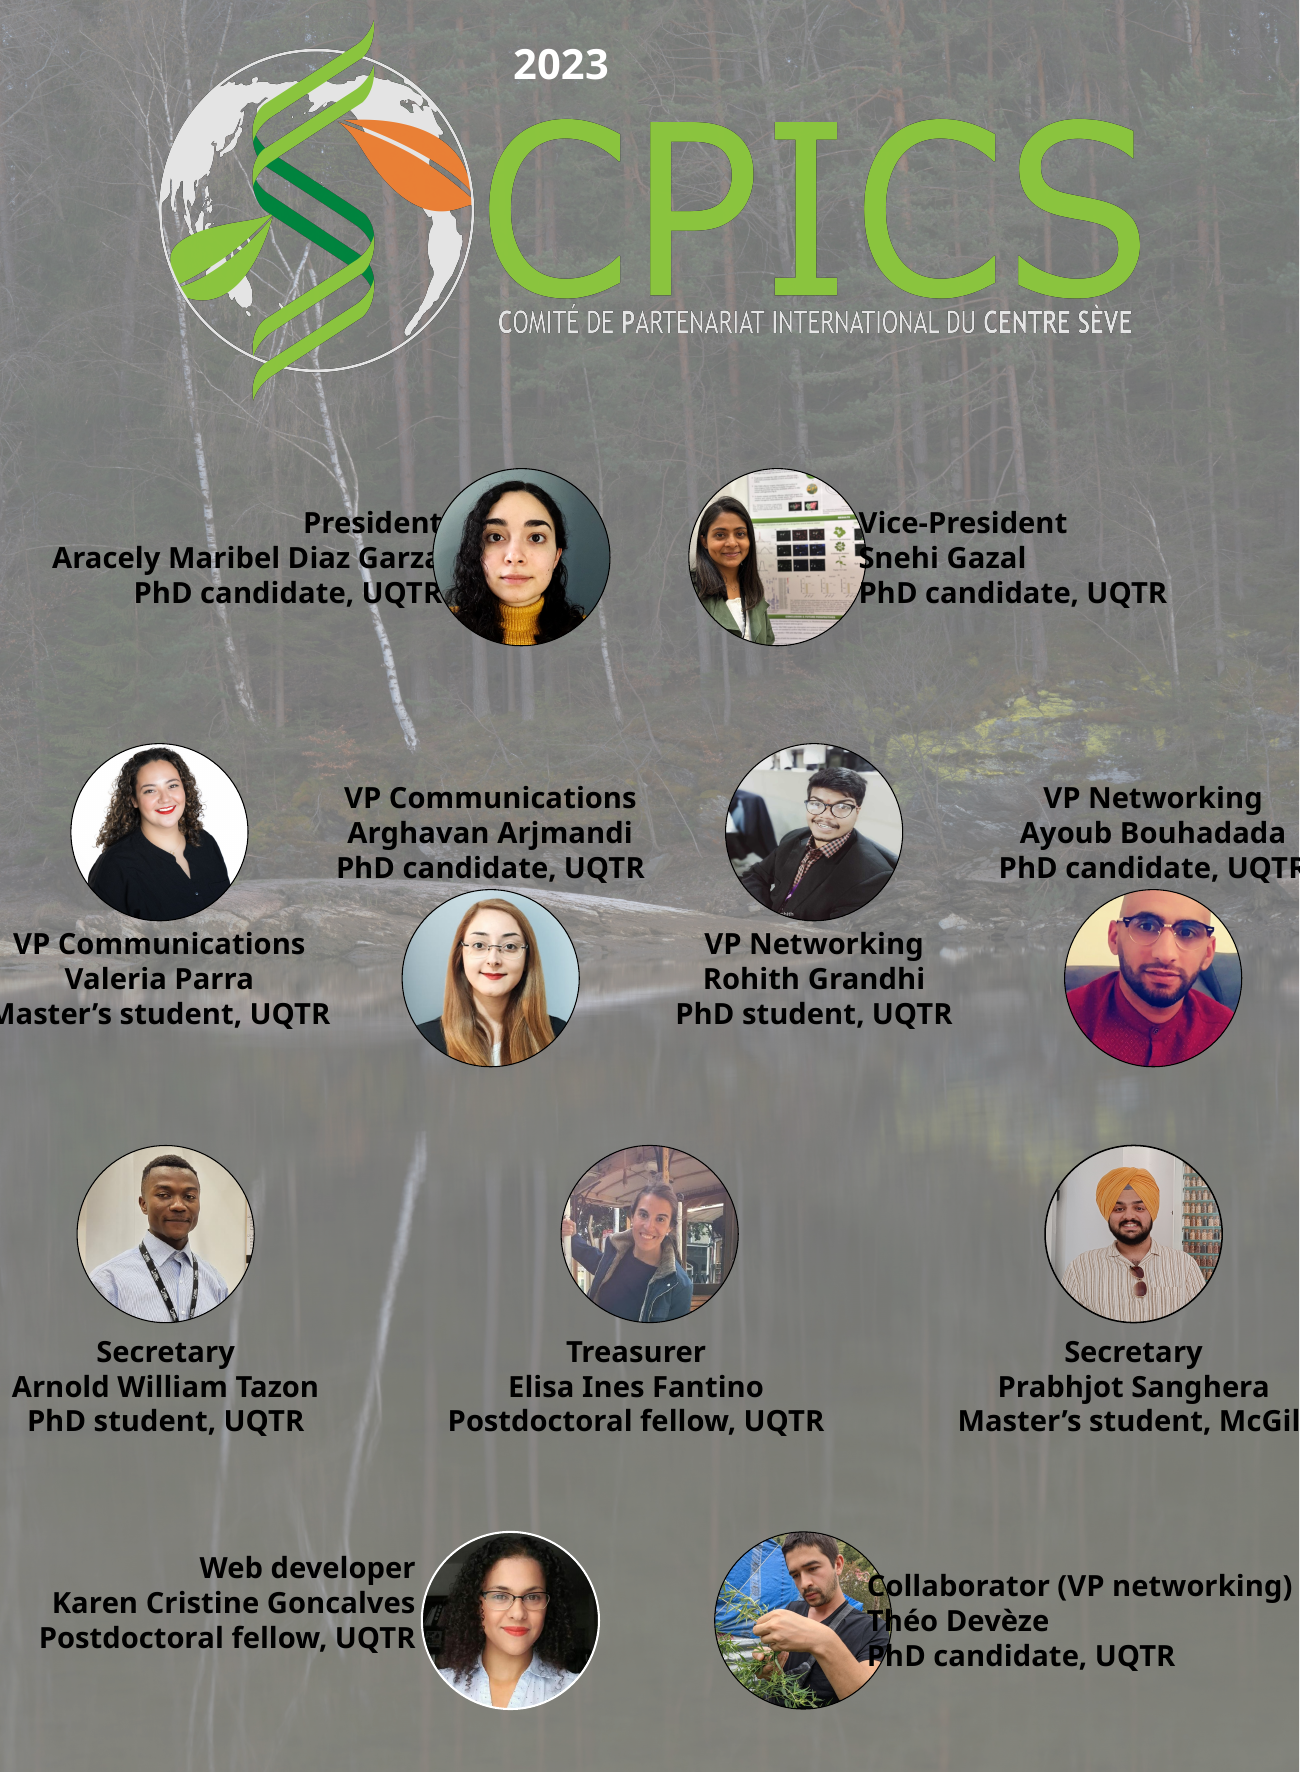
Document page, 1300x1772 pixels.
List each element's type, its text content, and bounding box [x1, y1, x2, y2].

text_box President Aracely Maribel Diaz Garza PhD candidate, UQTR [37, 496, 432, 617]
text_box VP Networking Ayoub Bouhadada PhD candidate, UQTR [983, 771, 1300, 892]
text_box VP Communications Arghavan Arjmandi PhD candidate, UQTR [321, 771, 660, 892]
picture [70, 743, 249, 921]
text_box Collaborator (VP networking) Théo Devèze PhD candidate, UQTR [892, 1559, 1300, 1680]
picture [159, 20, 1140, 401]
text_box VP Communications Valeria Parra Master’s student, UQTR [0, 917, 346, 1038]
text_box Treasurer Elisa Ines Fantino Postdoctoral fellow, UQTR [432, 1325, 840, 1446]
text_box Secretary Arnold William Tazon PhD student, UQTR [0, 1325, 335, 1446]
picture [402, 889, 580, 1067]
picture [432, 468, 610, 646]
picture [688, 468, 866, 646]
picture [714, 1531, 892, 1710]
text_box Vice-President Snehi Gazal PhD candidate, UQTR [866, 496, 1183, 617]
picture [561, 1145, 739, 1323]
text_box Secretary Prabhjot Sanghera Master’s student, McGill [942, 1325, 1300, 1446]
text_box VP Networking Rohith Grandhi PhD student, UQTR [660, 917, 968, 1038]
picture [1045, 1145, 1223, 1323]
text_box Web developer Karen Cristine Goncalves Postdoctoral fellow, UQTR [10, 1542, 421, 1662]
picture [77, 1145, 255, 1323]
picture [421, 1531, 599, 1710]
picture [725, 743, 903, 921]
picture [1064, 889, 1242, 1067]
